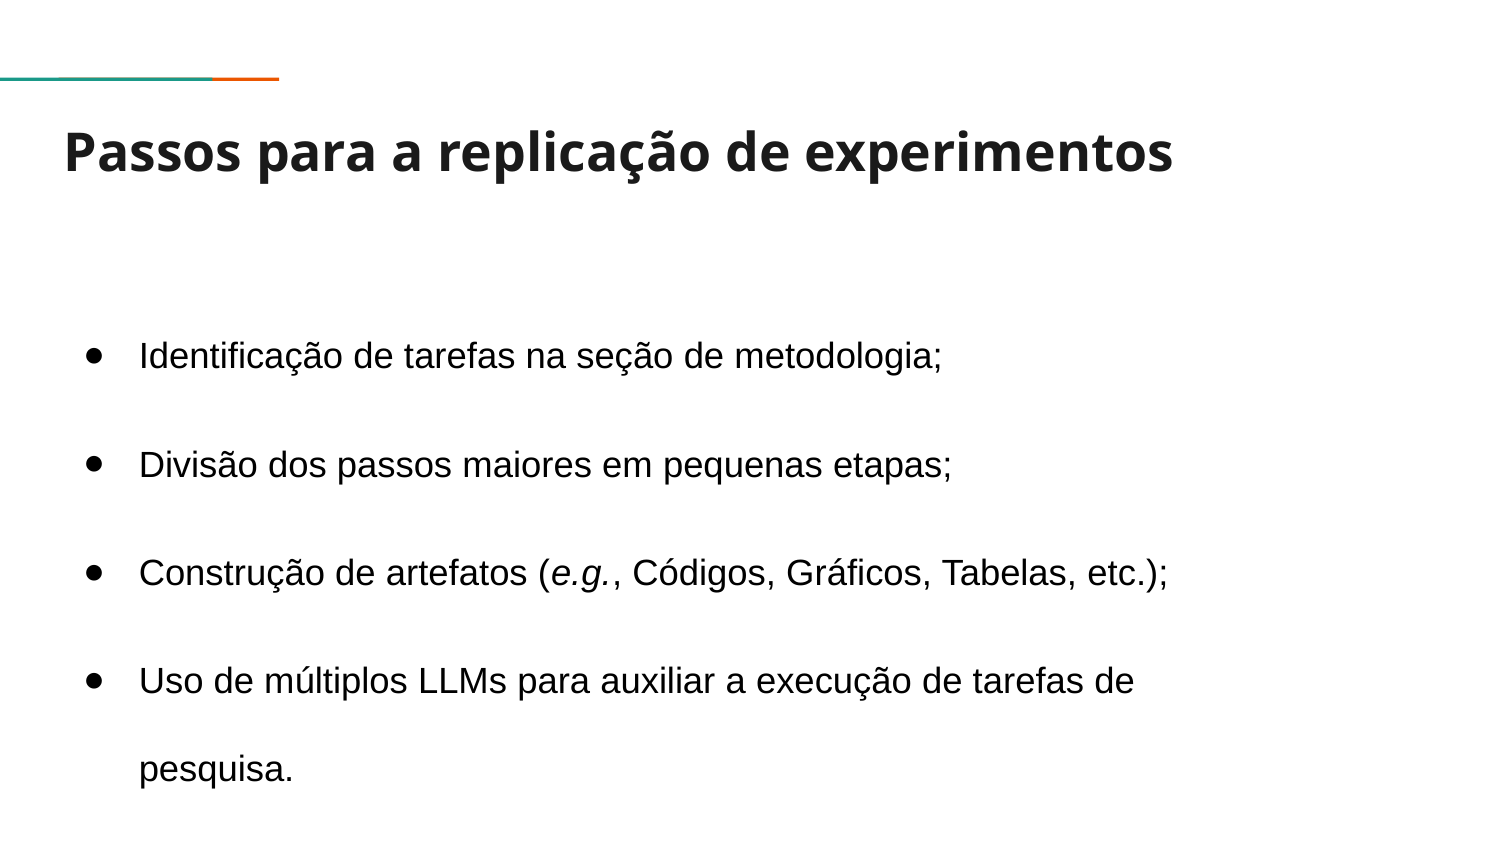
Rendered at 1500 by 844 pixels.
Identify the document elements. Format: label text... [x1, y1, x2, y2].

title Passos para a replicação de experimentos [48, 103, 1471, 226]
text_box Identificação de tarefas na seção de metodologia; Divisão dos passos maiores em pequenas etapas; Construção de artefatos (e.g., Códigos, Gráficos, Tabelas, etc.); Uso de múltiplos LLMs para auxiliar a execução de tarefas de pesquisa. [48, 273, 1219, 804]
